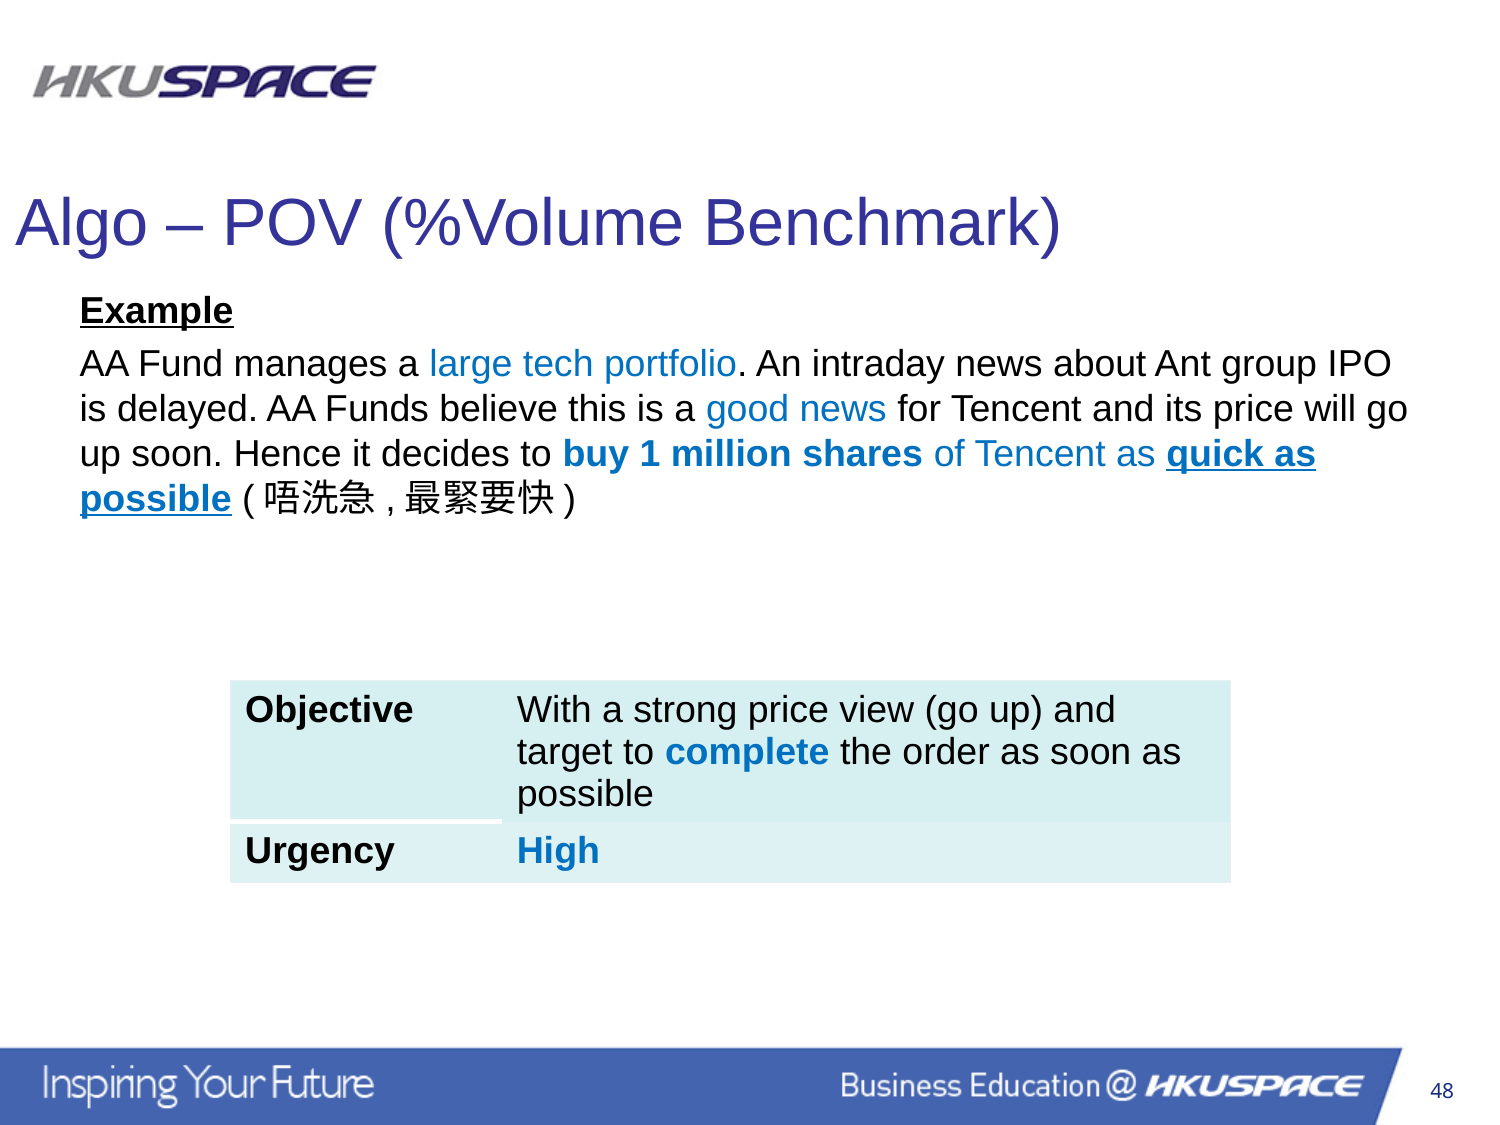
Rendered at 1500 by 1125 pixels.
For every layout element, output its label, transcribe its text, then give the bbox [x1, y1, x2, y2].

slide_number 48 [1415, 1070, 1499, 1125]
table_cell High [502, 822, 1230, 882]
table_header With a strong price view (go up) and target to complete the order as soon as possible [502, 681, 1230, 822]
table_header Objective [231, 681, 502, 819]
title Algo – POV (%Volume Benchmark) [0, 101, 1325, 266]
text_box Example AA Fund manages a large tech portfolio. An intraday news about Ant group IPO is delayed. AA Funds believe this is a good news for Tencent and its price will go up soon. Hence it decides to buy 1 million shares of Tencent as quick as possible (唔洗急,最緊要快) [64, 278, 1436, 1000]
picture [0, 0, 1500, 1125]
table_cell Urgency [231, 824, 502, 882]
